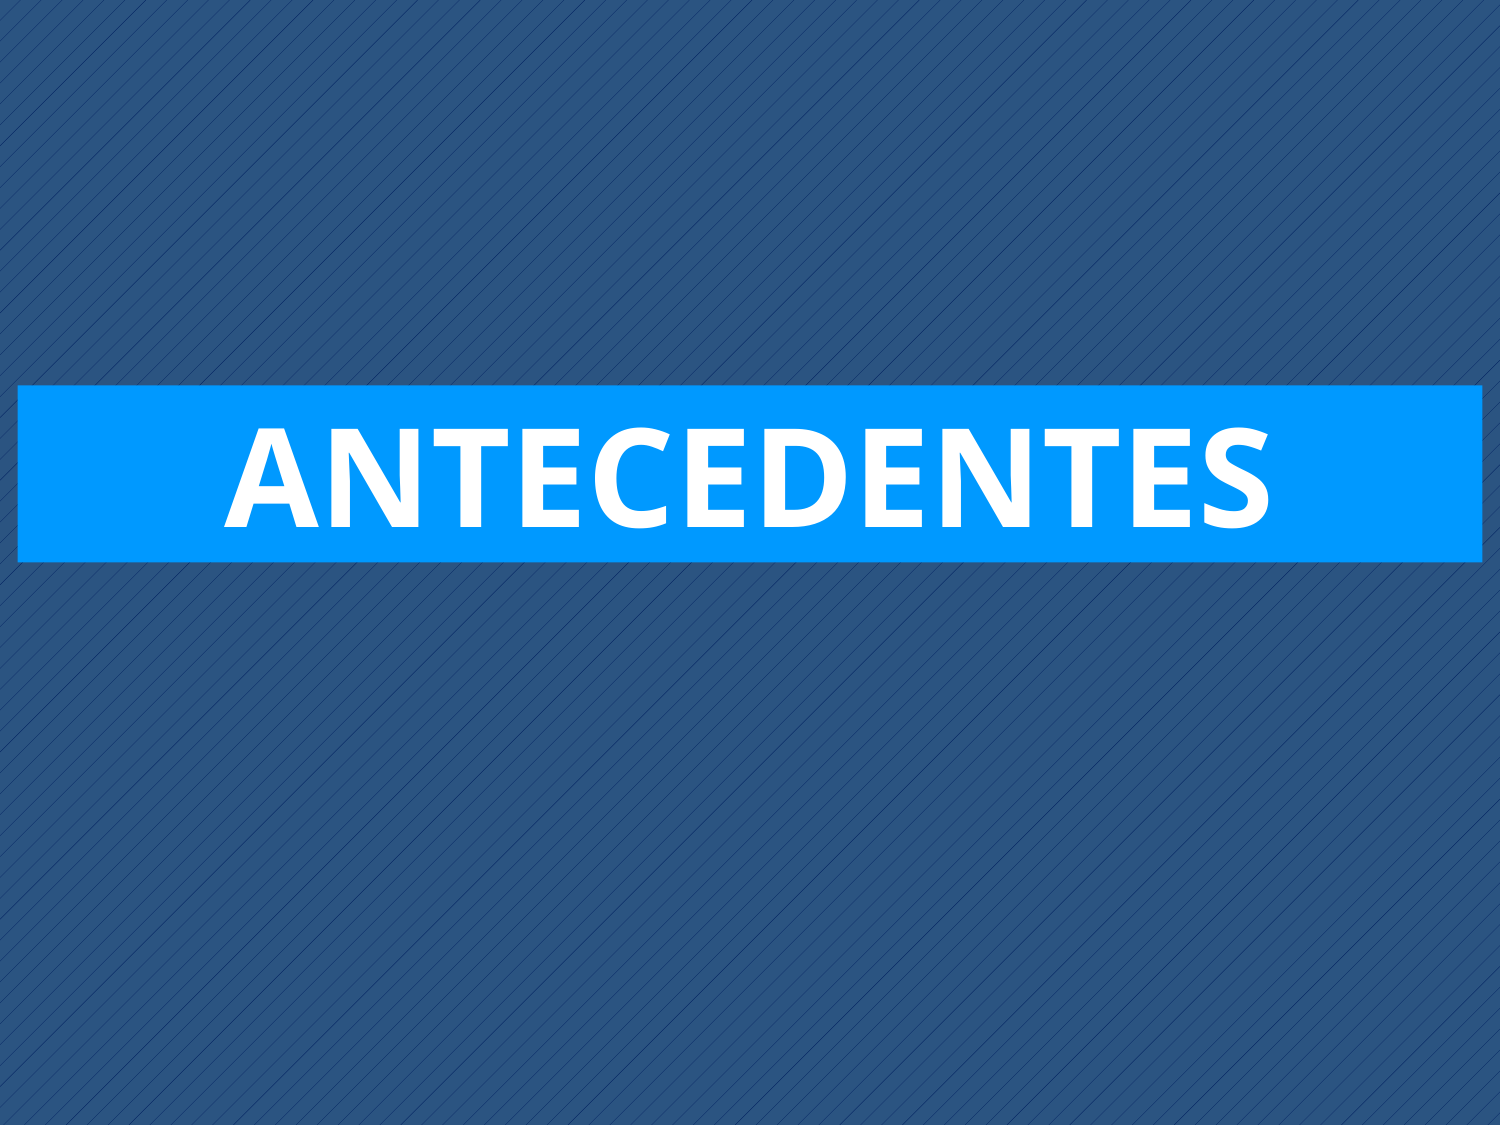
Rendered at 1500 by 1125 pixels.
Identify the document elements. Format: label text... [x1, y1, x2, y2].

text_box ANTECEDENTES [17, 385, 1483, 563]
